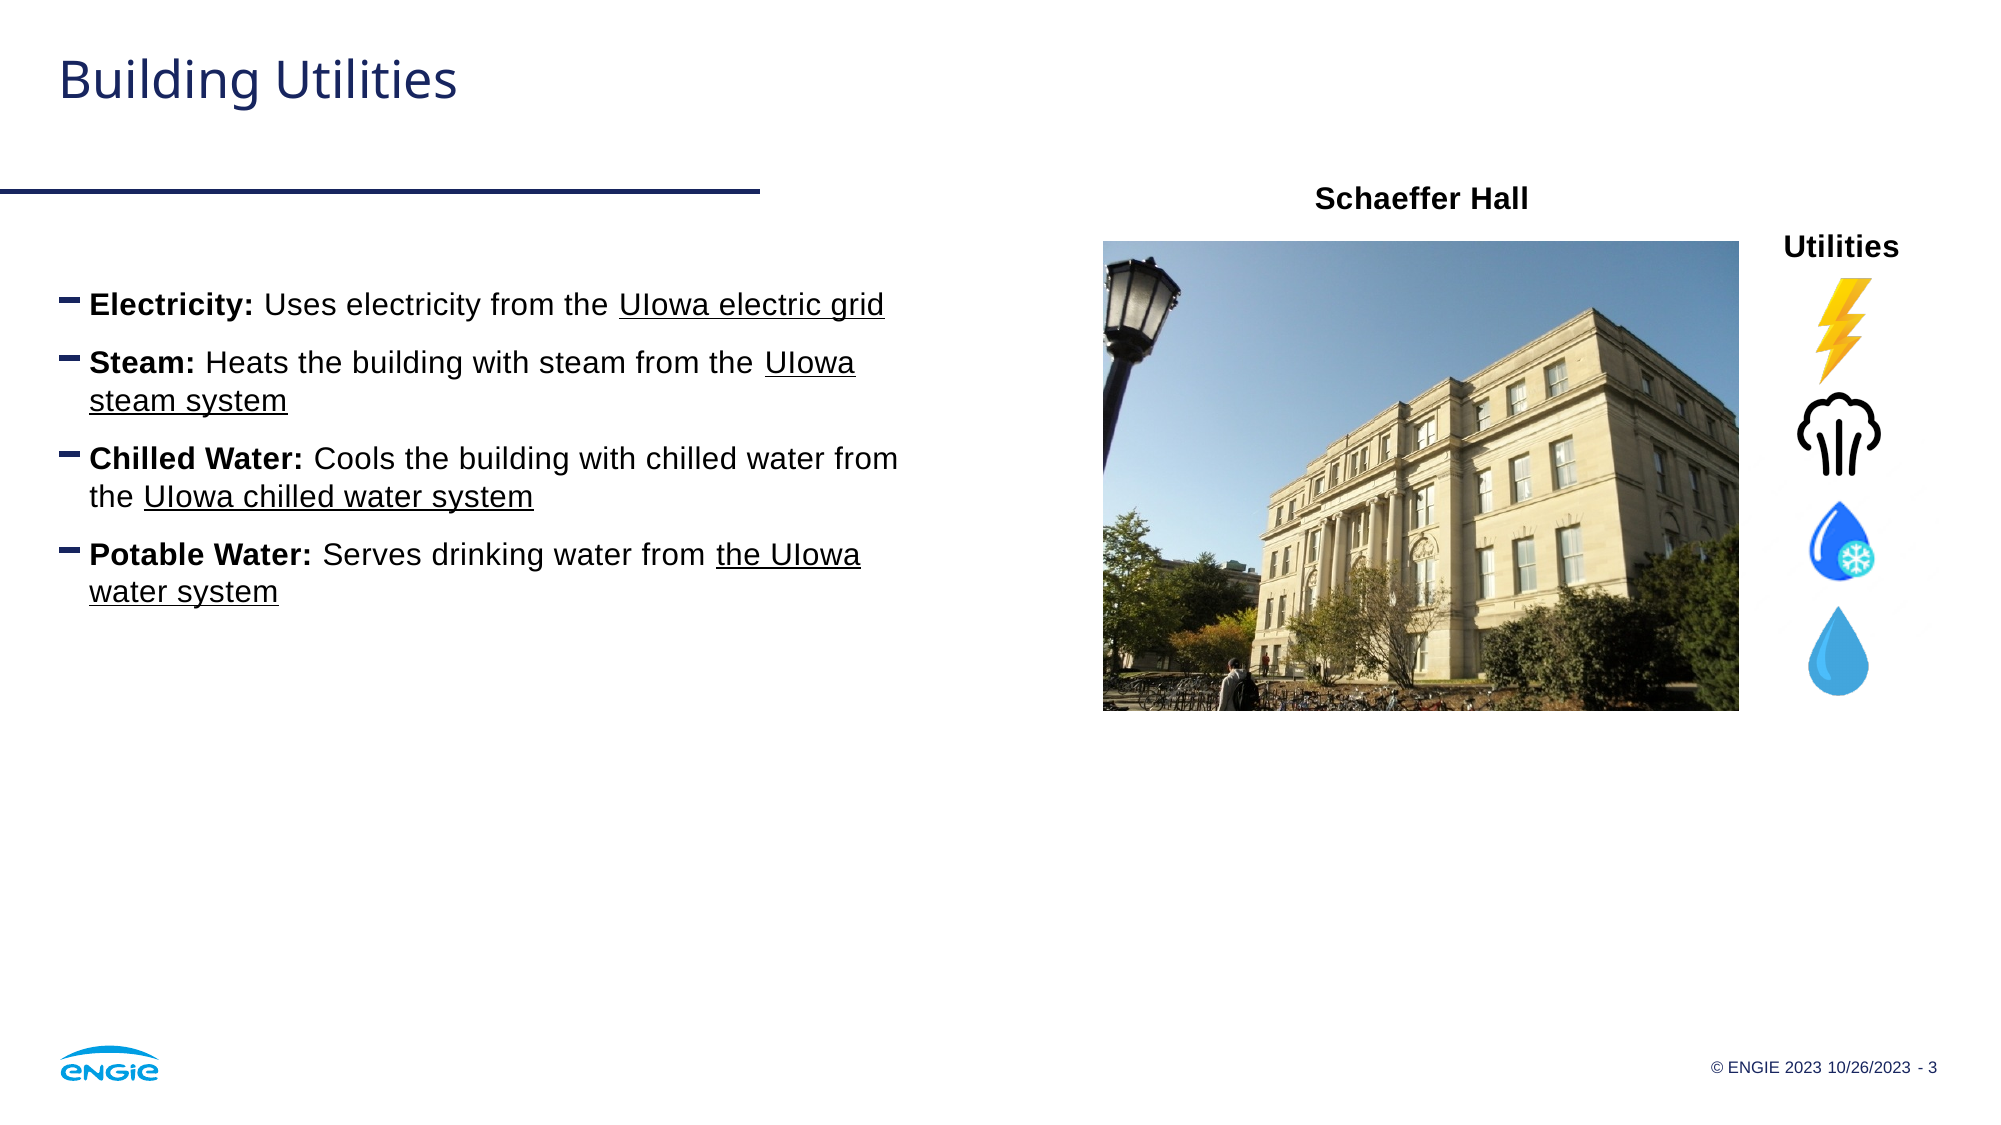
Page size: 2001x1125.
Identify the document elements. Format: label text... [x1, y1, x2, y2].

title Building Utilities [43, 43, 1904, 119]
footer © ENGIE 2023 [1694, 1049, 1810, 1085]
picture [1741, 392, 1939, 705]
picture [1809, 272, 1874, 389]
picture [59, 355, 80, 367]
picture [59, 547, 80, 559]
picture [1103, 241, 1739, 711]
list Electricity: Uses electricity from the UIowa electric grid Steam: Heats the building with steam from the UIowa steam system Chilled Water: Cools the building with chilled water from the UIowa chilled water system Potable Water: Serves drinking water from the UIowa water system [44, 276, 942, 659]
picture [59, 297, 80, 309]
slide_number - 3 [1902, 1049, 1974, 1085]
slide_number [1810, 1049, 1902, 1085]
text_box Schaeffer Hall [1299, 170, 1603, 223]
text_box Utilities [1768, 219, 1954, 272]
picture [59, 451, 80, 463]
